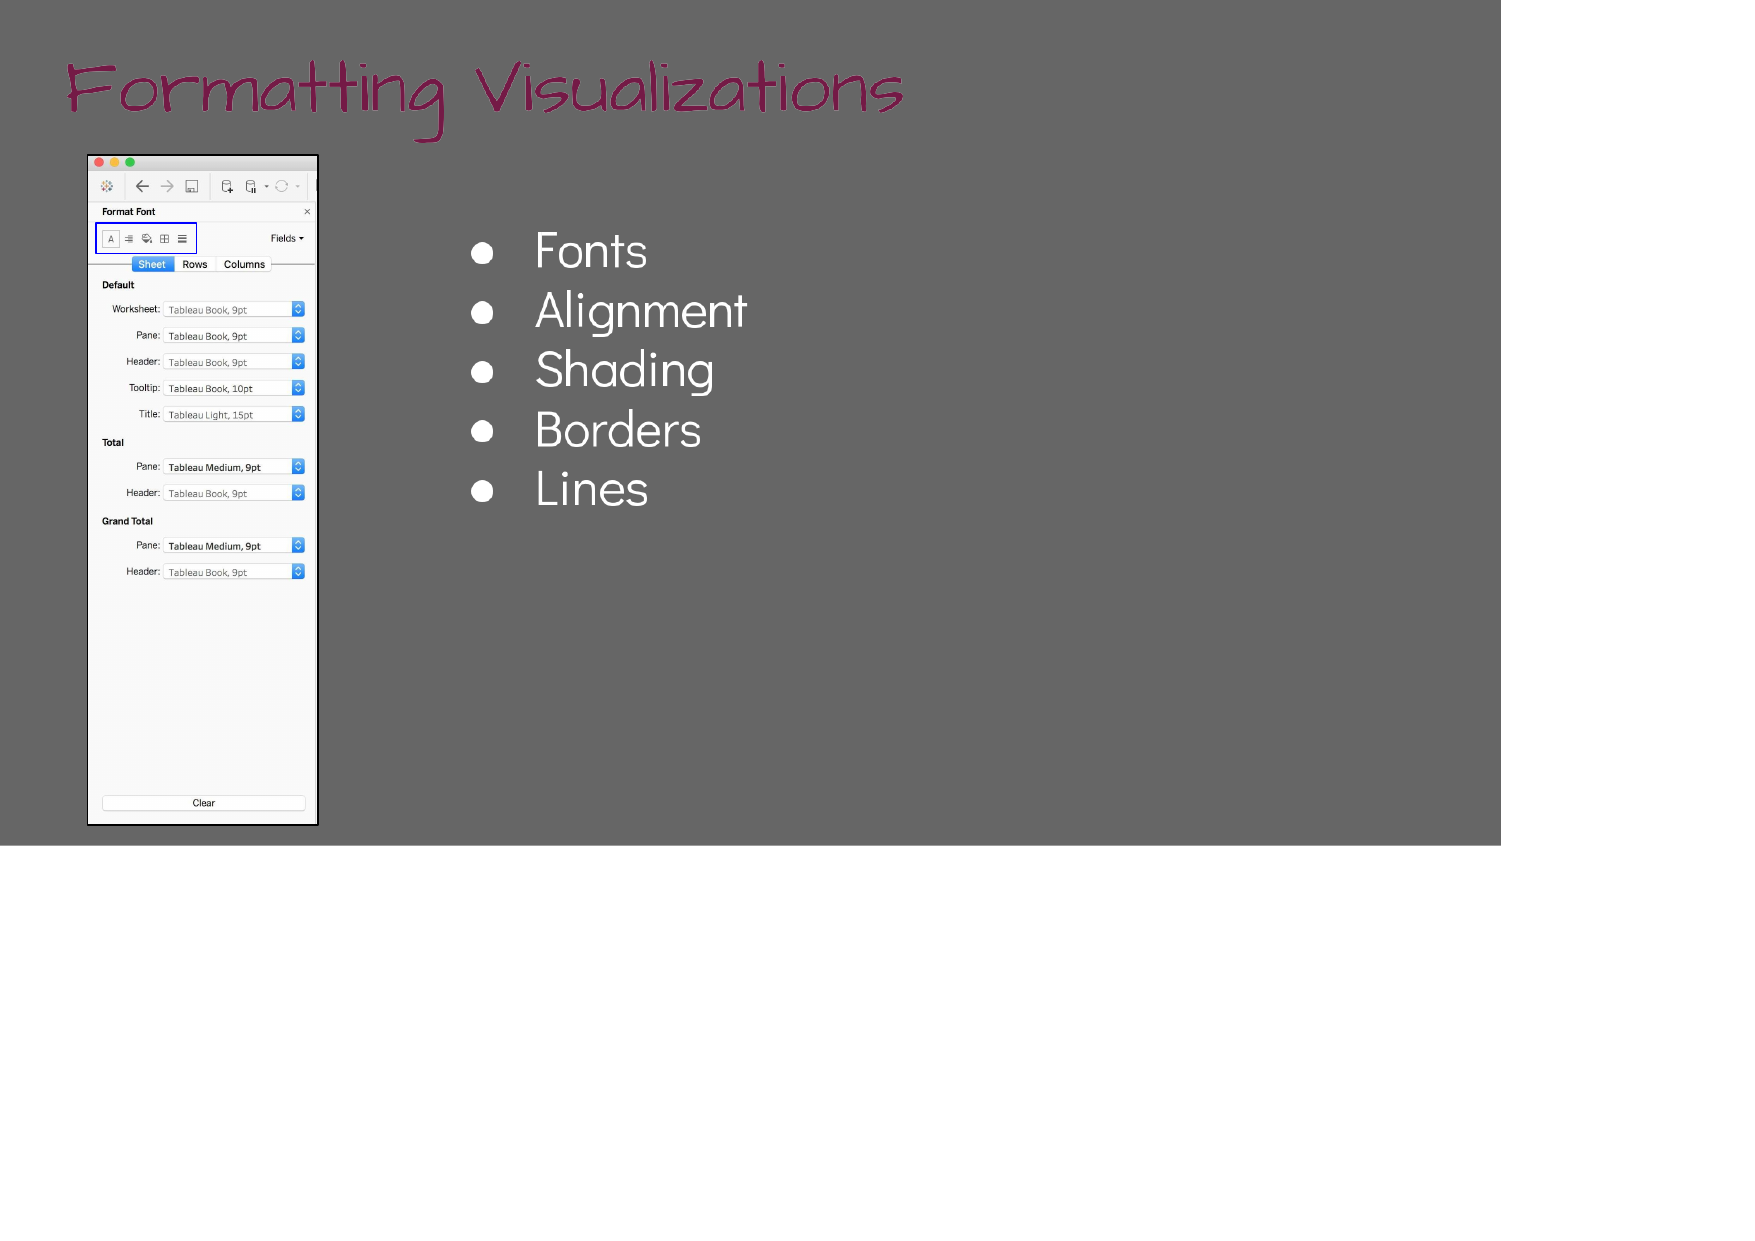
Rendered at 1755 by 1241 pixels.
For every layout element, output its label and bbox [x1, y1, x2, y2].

picture [470, 241, 493, 265]
picture [538, 408, 700, 447]
text_box [538, 470, 647, 507]
picture [470, 360, 493, 383]
text_box [735, 295, 748, 327]
picture [470, 479, 493, 502]
text_box [87, 154, 319, 826]
picture [688, 361, 713, 397]
text_box [538, 232, 646, 269]
picture [470, 420, 493, 443]
picture [67, 60, 444, 143]
picture [475, 60, 903, 114]
text_box [536, 349, 684, 388]
text_box [534, 289, 731, 337]
picture [470, 301, 493, 324]
